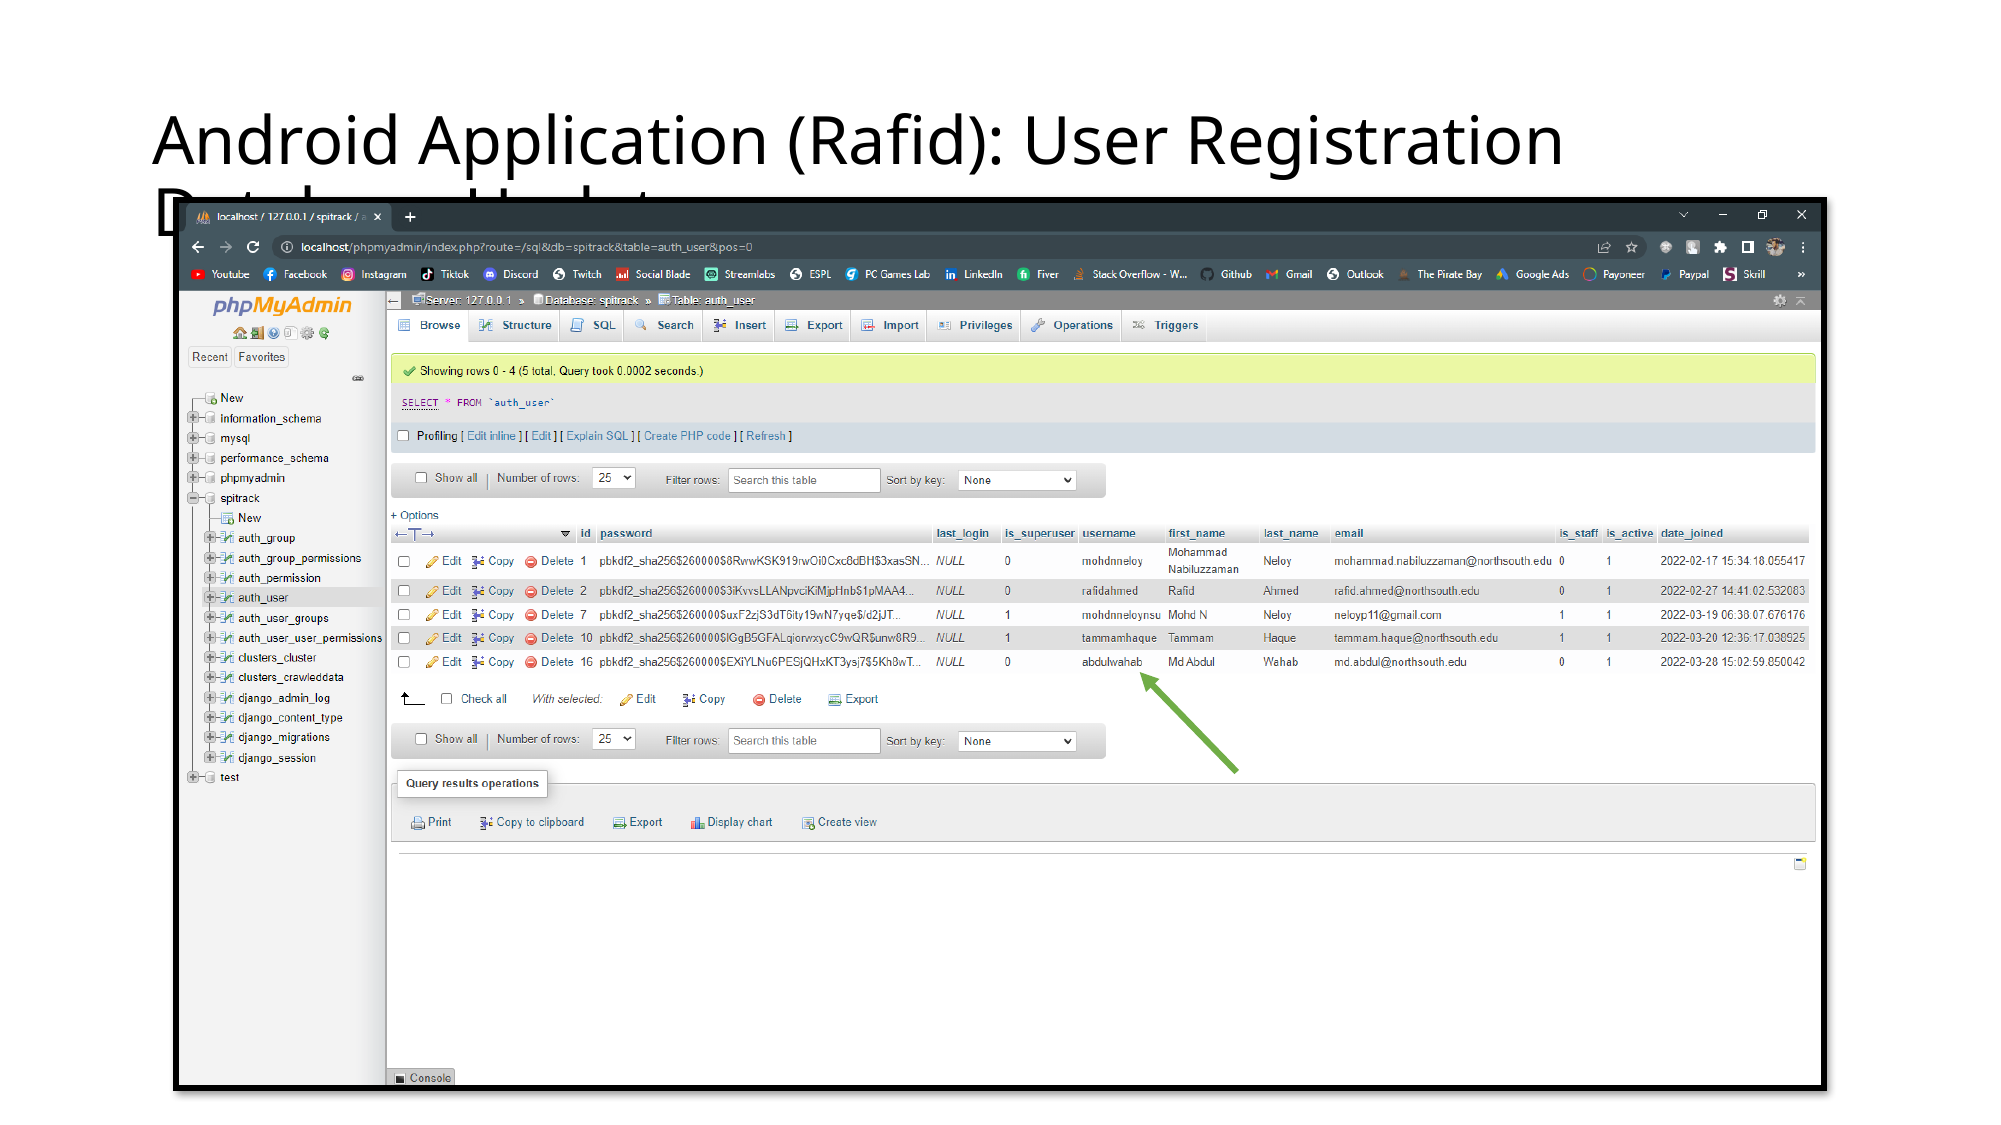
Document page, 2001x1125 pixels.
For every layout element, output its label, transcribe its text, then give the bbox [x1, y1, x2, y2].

picture [179, 202, 1821, 1085]
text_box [1139, 672, 1237, 773]
text_box Android Application (Rafid): User Registration Database Update [137, 99, 1863, 203]
